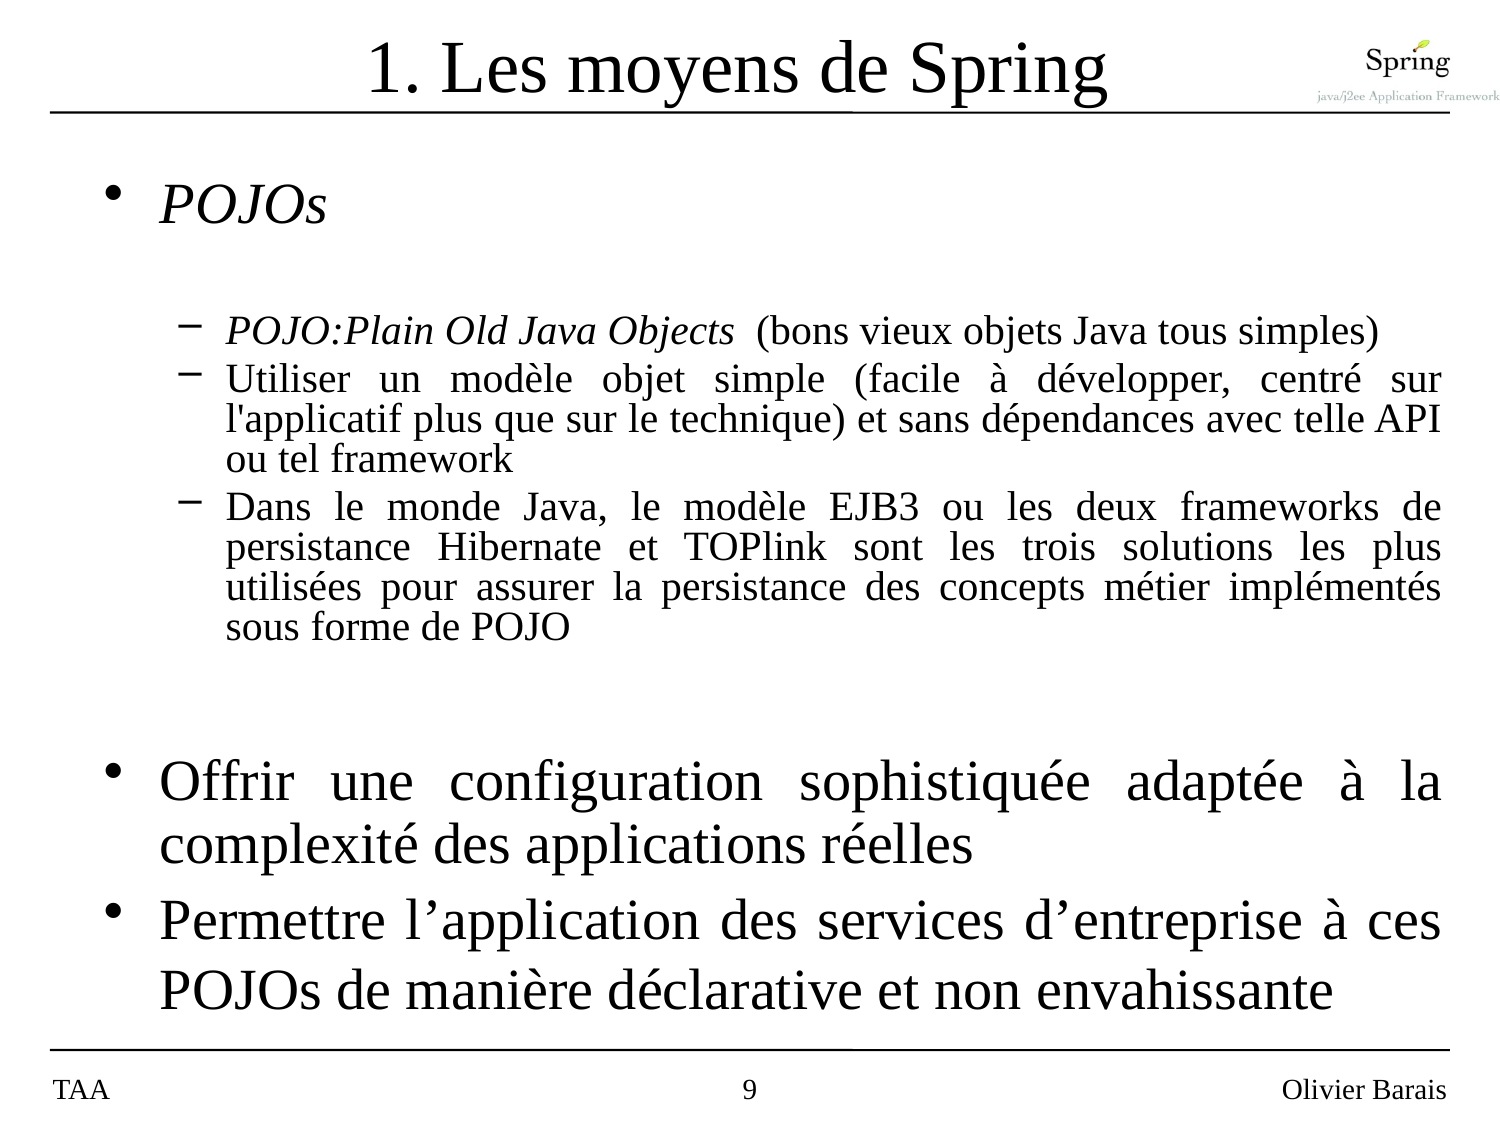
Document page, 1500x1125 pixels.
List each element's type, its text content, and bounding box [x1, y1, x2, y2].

footer 9 [512, 1062, 988, 1113]
picture [1316, 0, 1500, 106]
title 1. Les moyens de Spring [99, 24, 1375, 100]
slide_number TAA [37, 1062, 350, 1113]
slide_number Olivier Barais [1149, 1062, 1463, 1113]
list POJOs POJO:Plain Old Java Objects (bons vieux objets Java tous simples) Utiliser un modèle objet simple (facile à développer, centré sur l'applicatif plus que sur le technique) et sans dépendances avec telle API ou tel framework Dans le monde Java, le modèle EJB3 ou les deux frameworks de persistance Hibernate et TOPlink sont les trois solutions les plus utilisées pour assurer la persistance des concepts métier implémentés sous forme de POJO Offrir une configuration sophistiquée adaptée à la complexité des applications réelles Permettre l’application des services d’entreprise à ces POJOs de manière déclarative et non envahissante [88, 171, 1459, 847]
